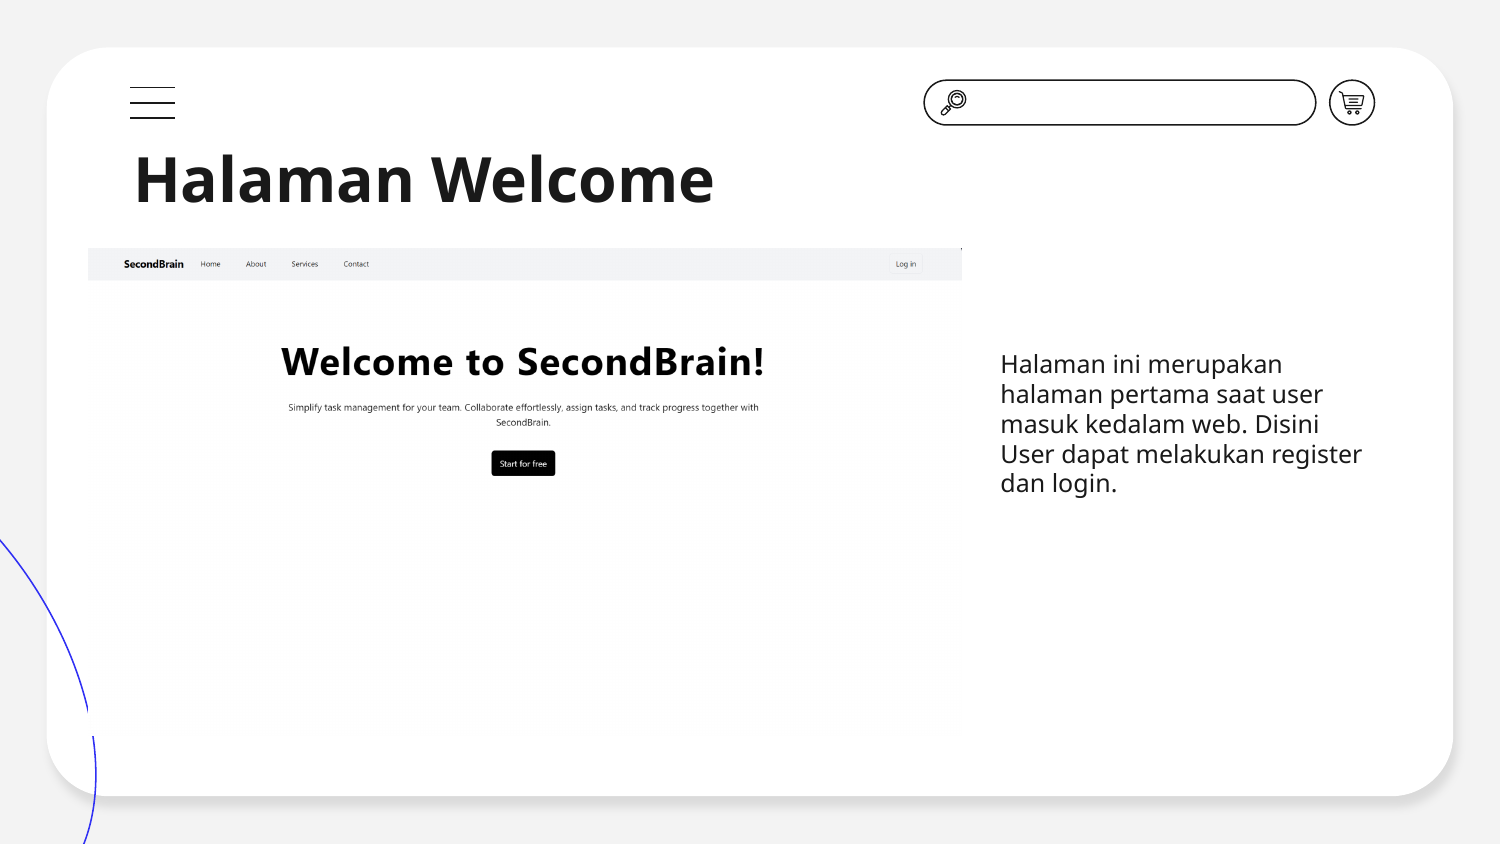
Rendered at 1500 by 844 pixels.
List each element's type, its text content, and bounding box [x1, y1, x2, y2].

title Halaman Welcome [118, 125, 1382, 219]
picture [88, 248, 962, 736]
subtitle Halaman ini merupakan halaman pertama saat user masuk kedalam web. Disini User dapat melakukan register dan login. [985, 333, 1382, 736]
